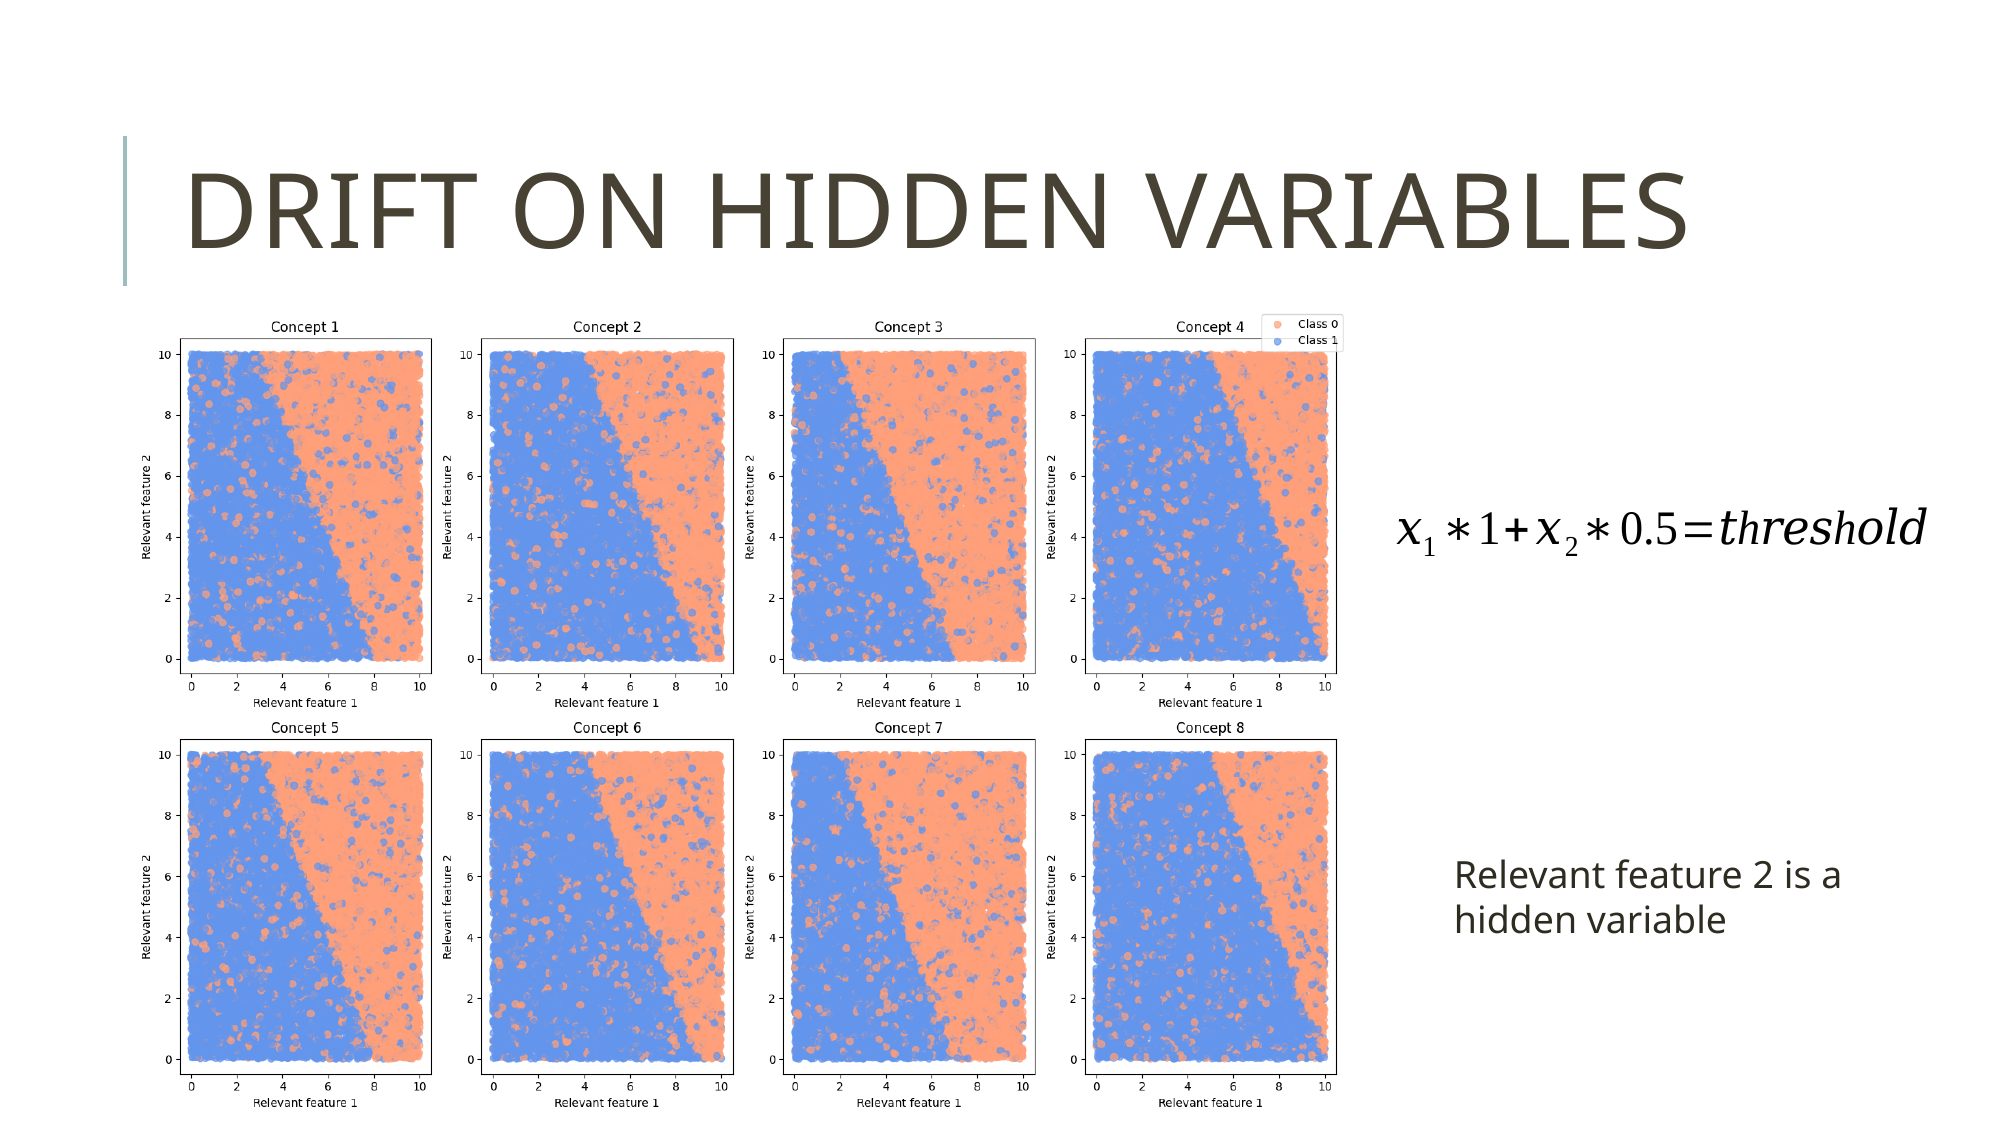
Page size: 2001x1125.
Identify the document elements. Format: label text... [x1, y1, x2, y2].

picture [129, 308, 1348, 1121]
text_box Relevant feature 2 is a hidden variable [1439, 843, 1885, 949]
title Drift on hidden variables [168, 96, 1763, 342]
